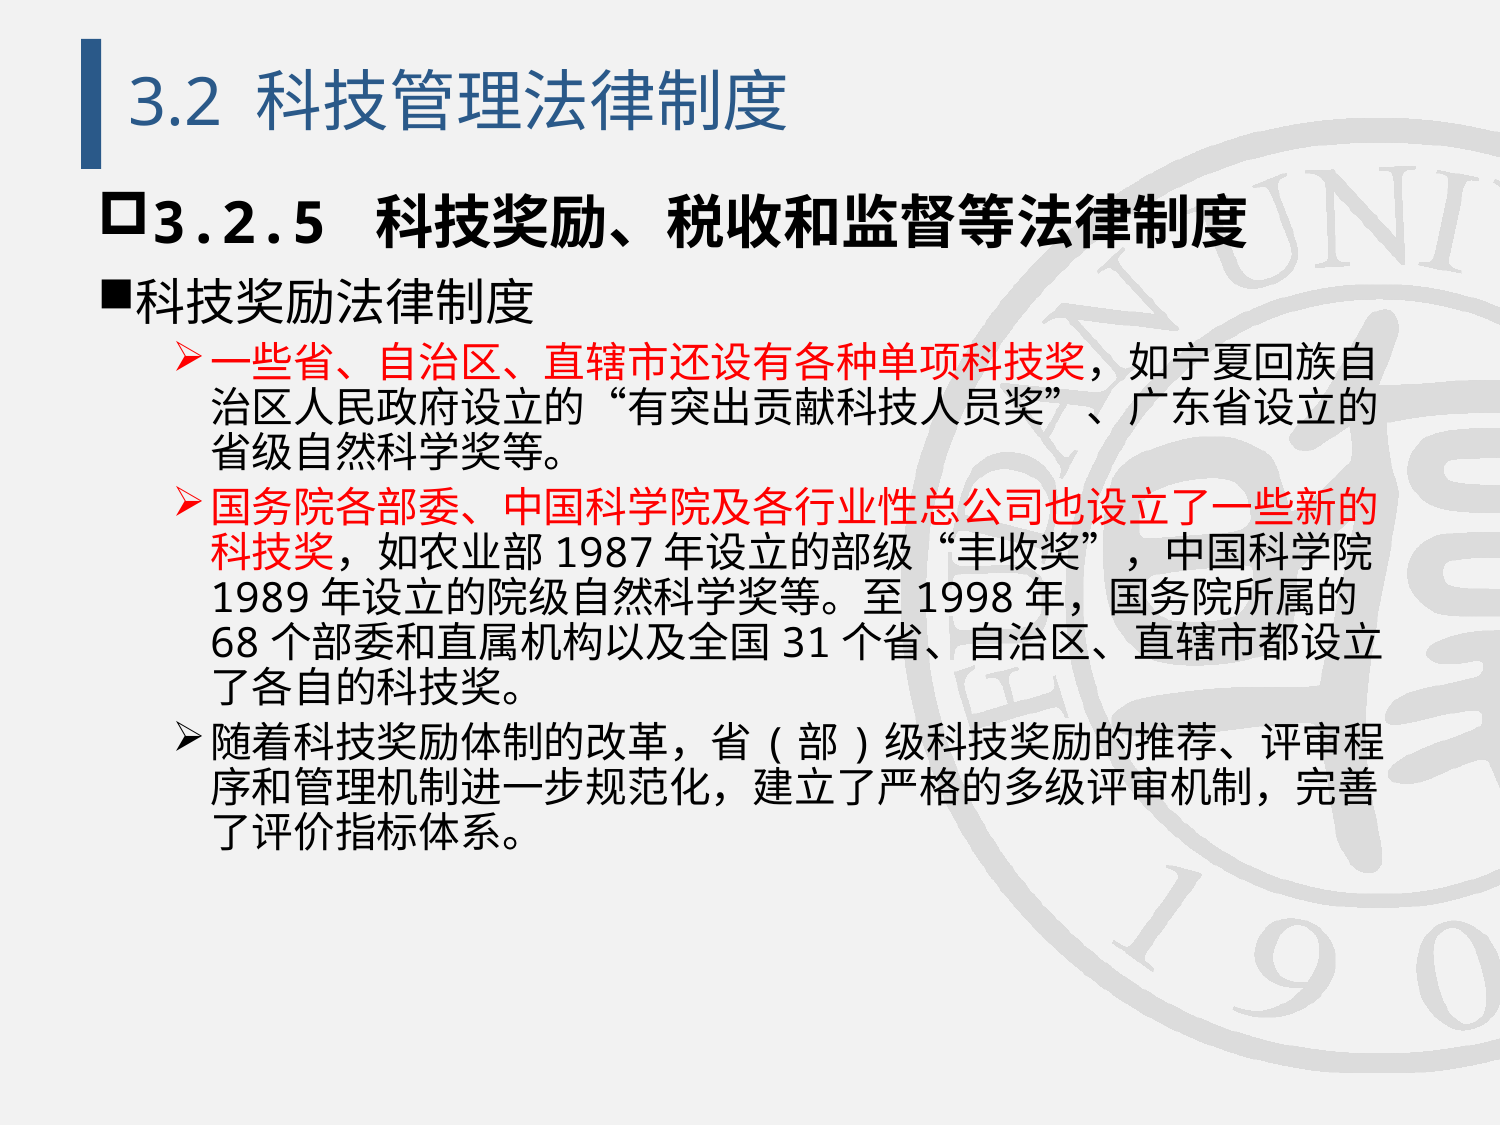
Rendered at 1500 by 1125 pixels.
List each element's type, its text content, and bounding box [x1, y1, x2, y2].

title 3.2 科技管理法律制度 [113, 49, 1387, 159]
list 3.2.5 科技奖励、税收和监督等法律制度 科技奖励法律制度 一些省、自治区、直辖市还设有各种单项科技奖，如宁夏回族自治区人民政府设立的“有突出贡献科技人员奖”、广东省设立的省级自然科学奖等。 国务院各部委、中国科学院及各行业性总公司也设立了一些新的科技奖，如农业部1987年设立的部级“丰收奖”，中国科学院1989年设立的院级自然科学奖等。至1998年，国务院所属的68个部委和直属机构以及全国31个省、自治区、直辖市都设立了各自的科技奖。 随着科技奖励体制的改革，省(部)级科技奖励的推荐、评审程序和管理机制进一步规范化，建立了严格的多级评审机制，完善了评价指标体系。 [82, 185, 1417, 1014]
